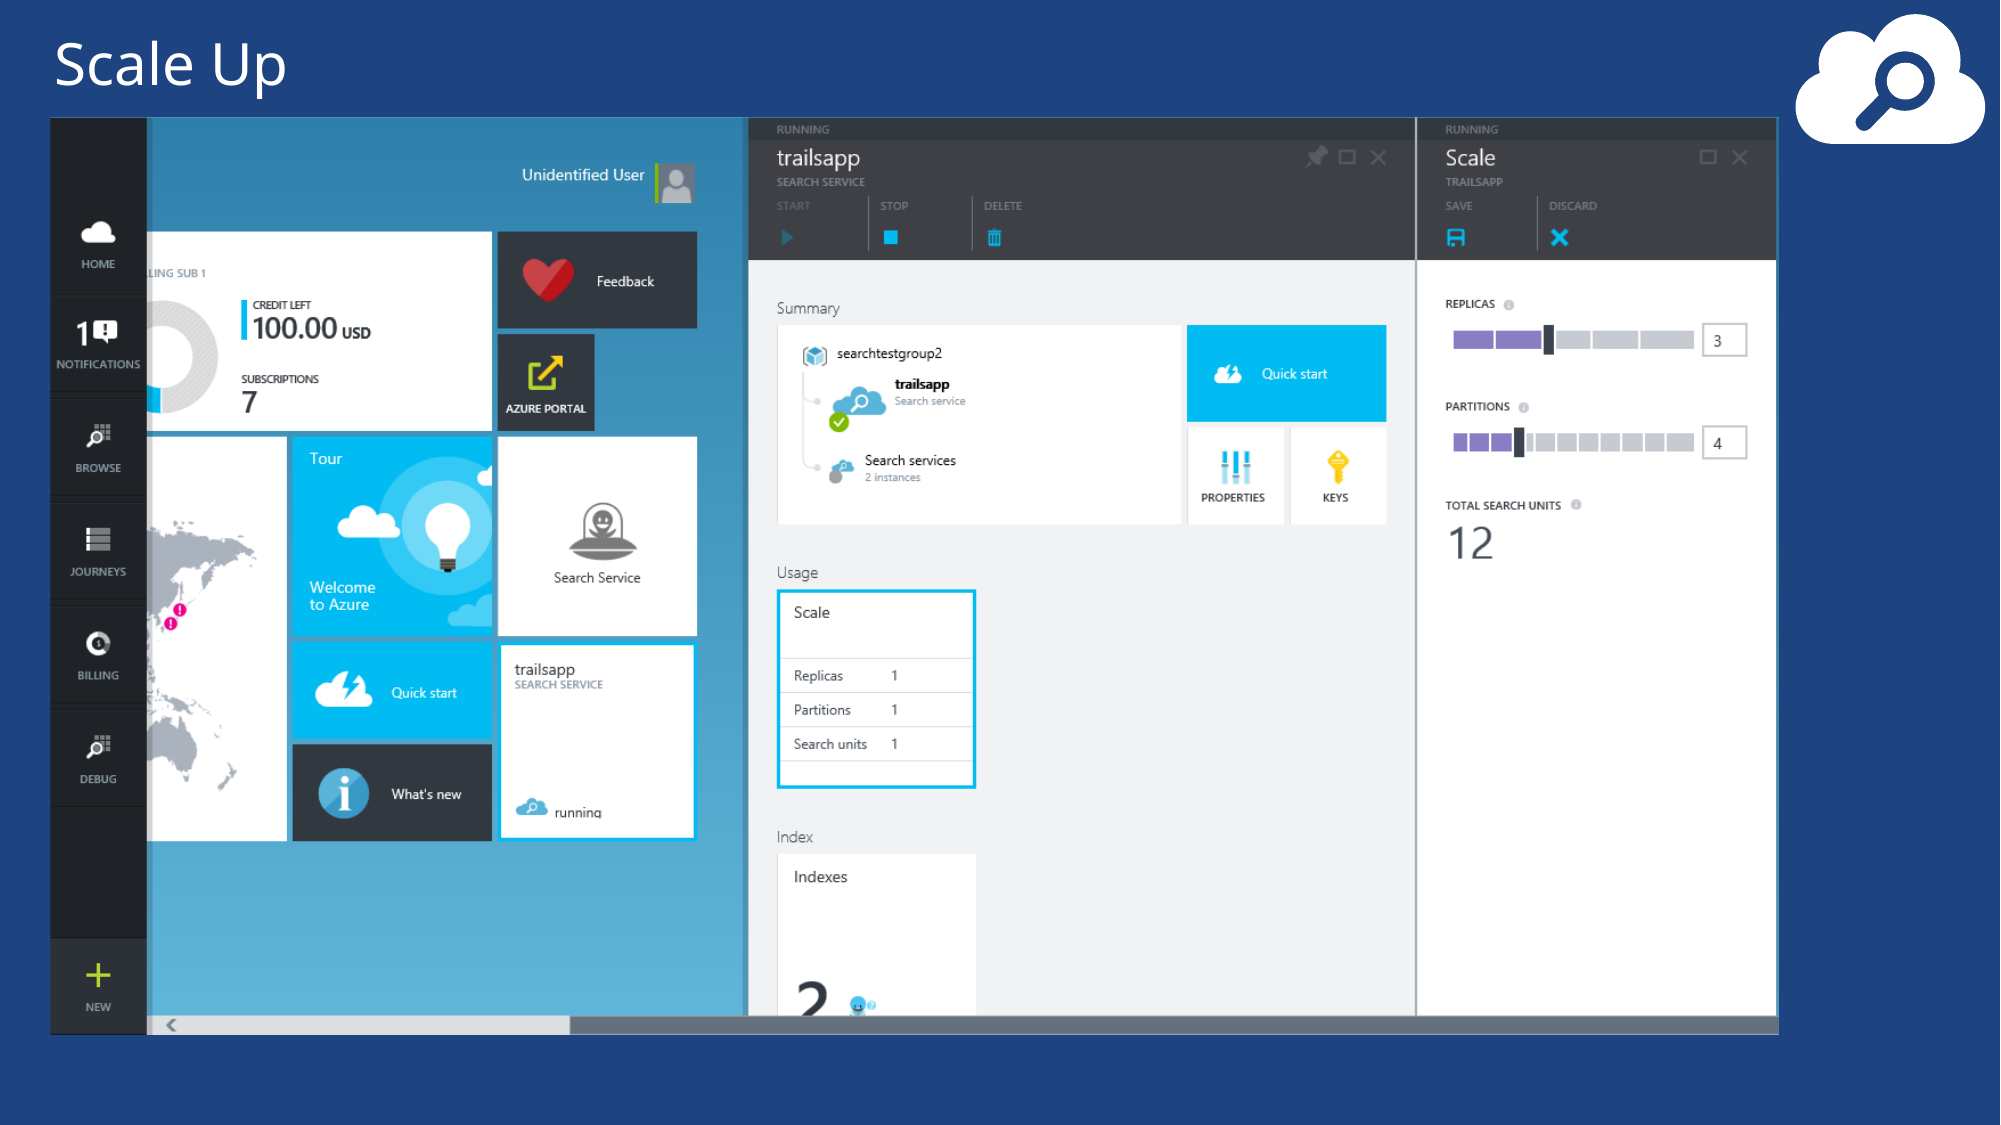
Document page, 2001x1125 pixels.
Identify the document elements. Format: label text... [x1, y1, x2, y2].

text_box Scale Up [0, 0, 2000, 134]
picture [50, 117, 1779, 1035]
picture [1793, 11, 1986, 145]
